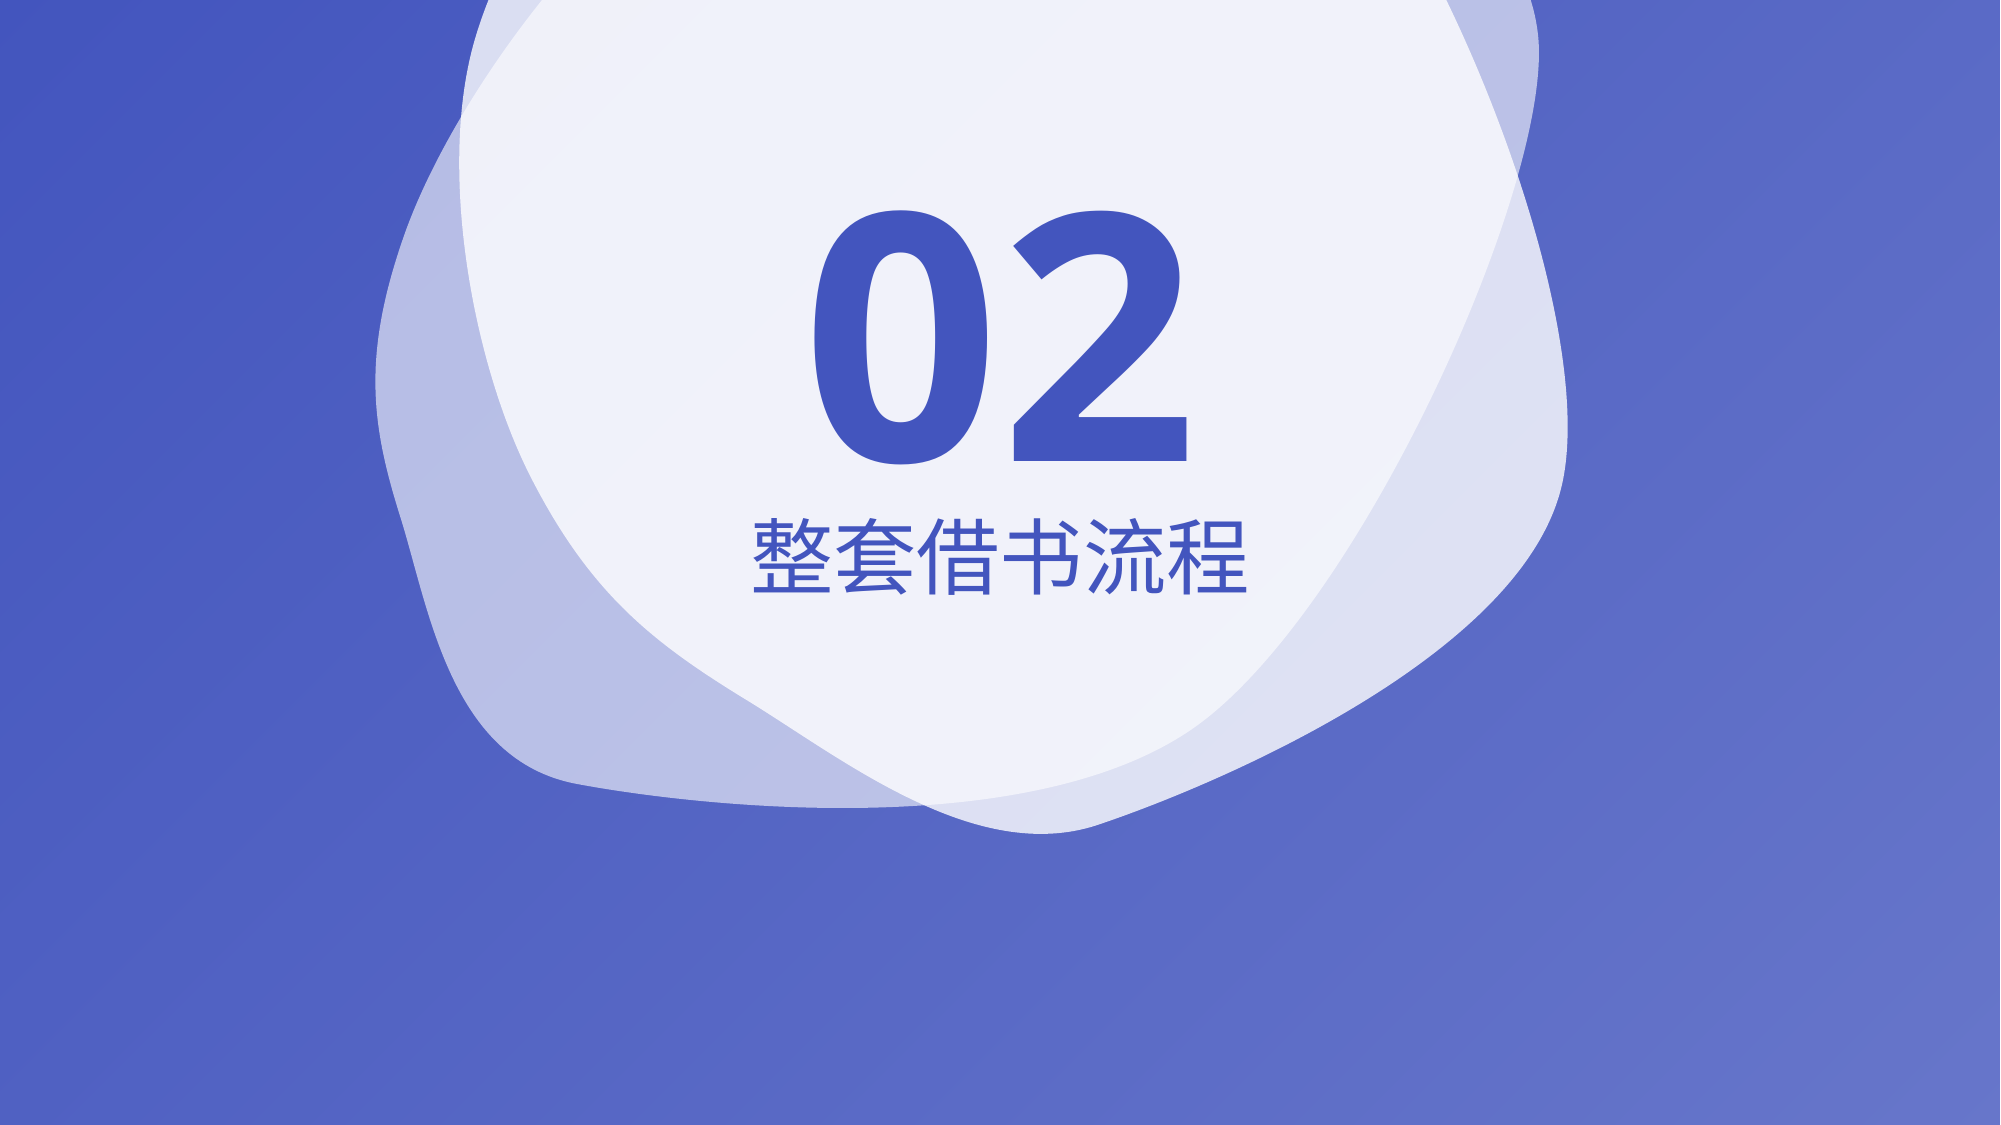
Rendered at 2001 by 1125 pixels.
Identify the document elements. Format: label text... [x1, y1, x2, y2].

list 整套借书流程 [610, 497, 1389, 633]
list 02 [761, 108, 1239, 497]
